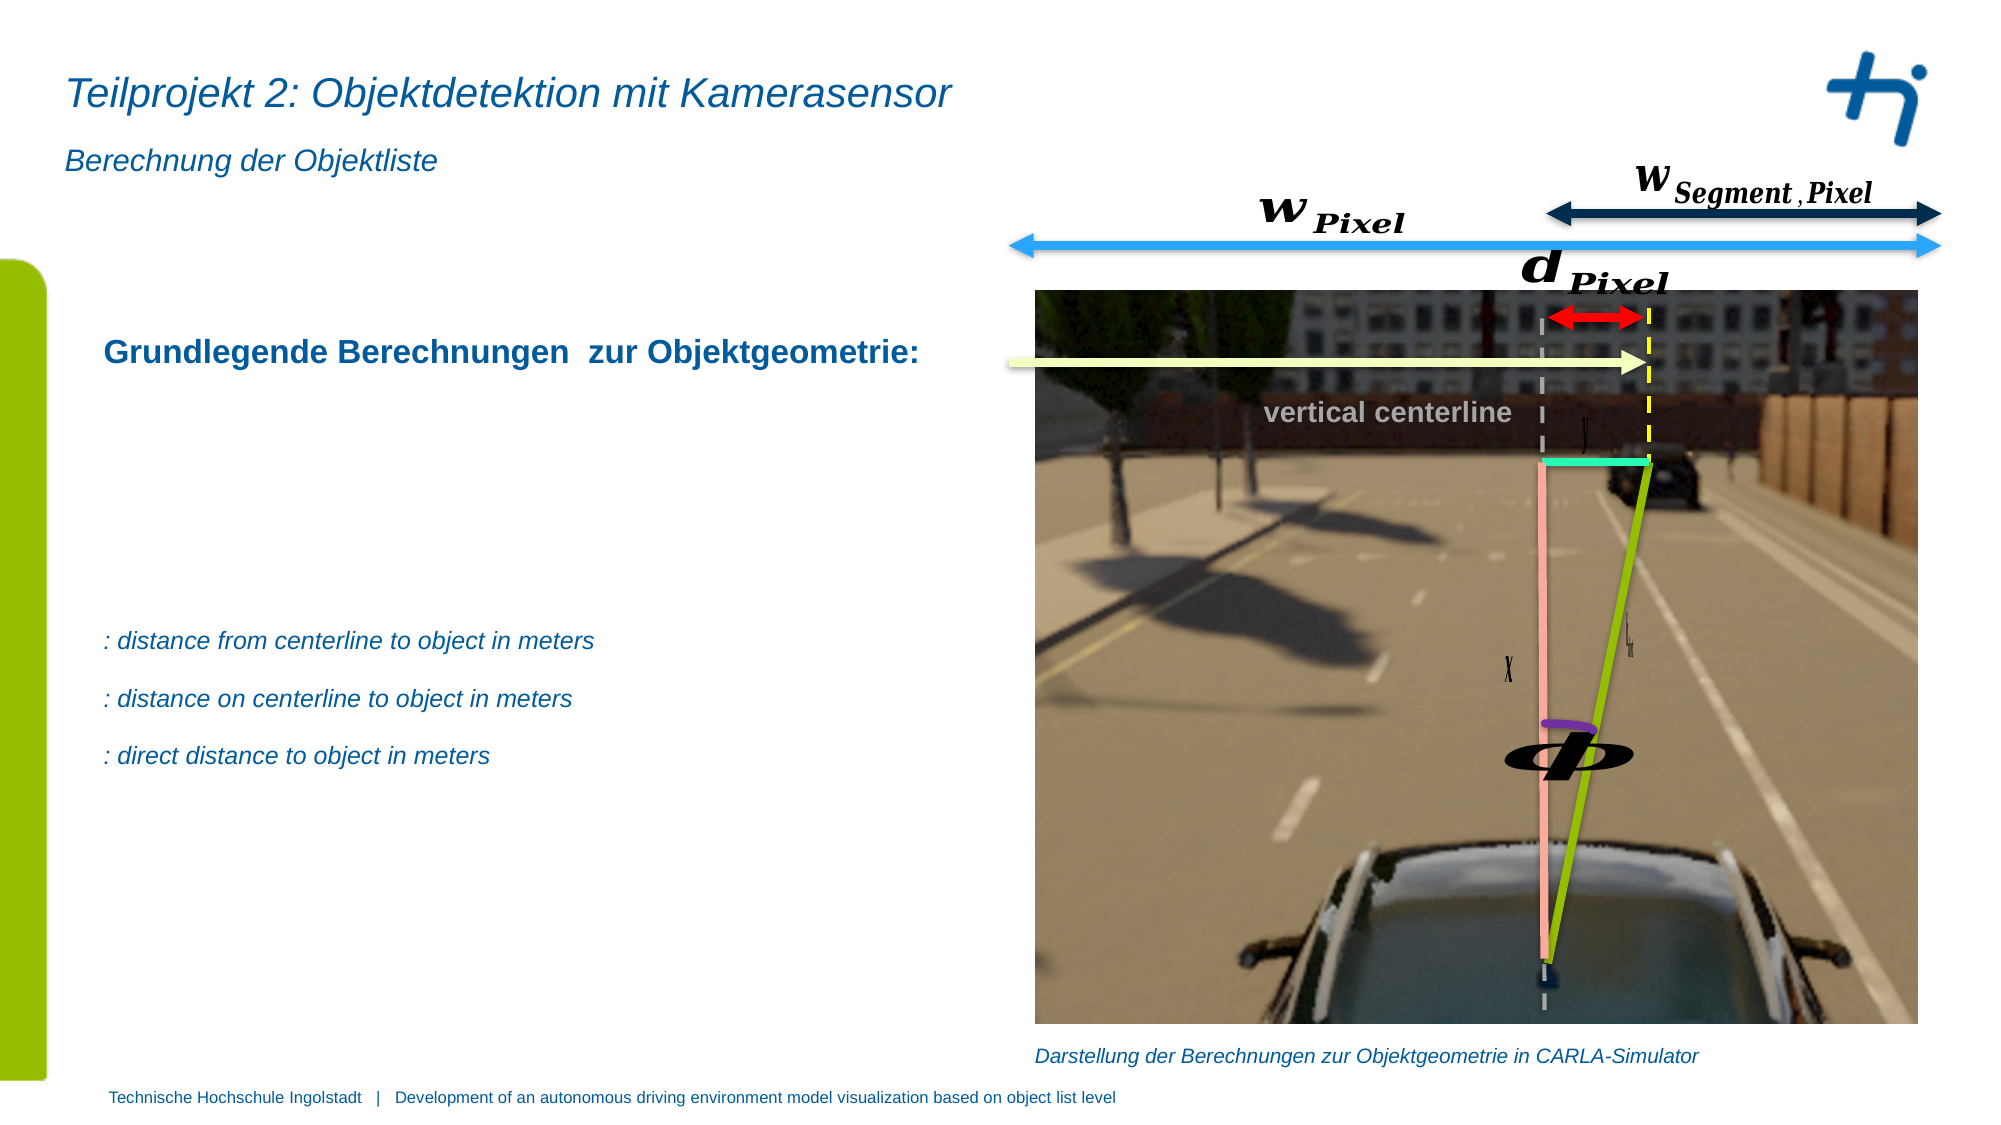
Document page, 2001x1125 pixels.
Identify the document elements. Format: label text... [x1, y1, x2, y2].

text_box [1541, 371, 1545, 460]
title Teilprojekt 2: Objektdetektion mit Kamerasensor [64, 66, 1665, 121]
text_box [1541, 967, 1545, 1011]
picture [1034, 290, 1918, 1024]
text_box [1541, 308, 1545, 361]
list Darstellung der Berechnungen zur Objektgeometrie in CARLA-Simulator [1034, 1042, 1918, 1062]
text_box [1547, 468, 1650, 964]
subtitle Berechnung der Objektliste [64, 122, 1665, 179]
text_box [1541, 462, 1545, 959]
